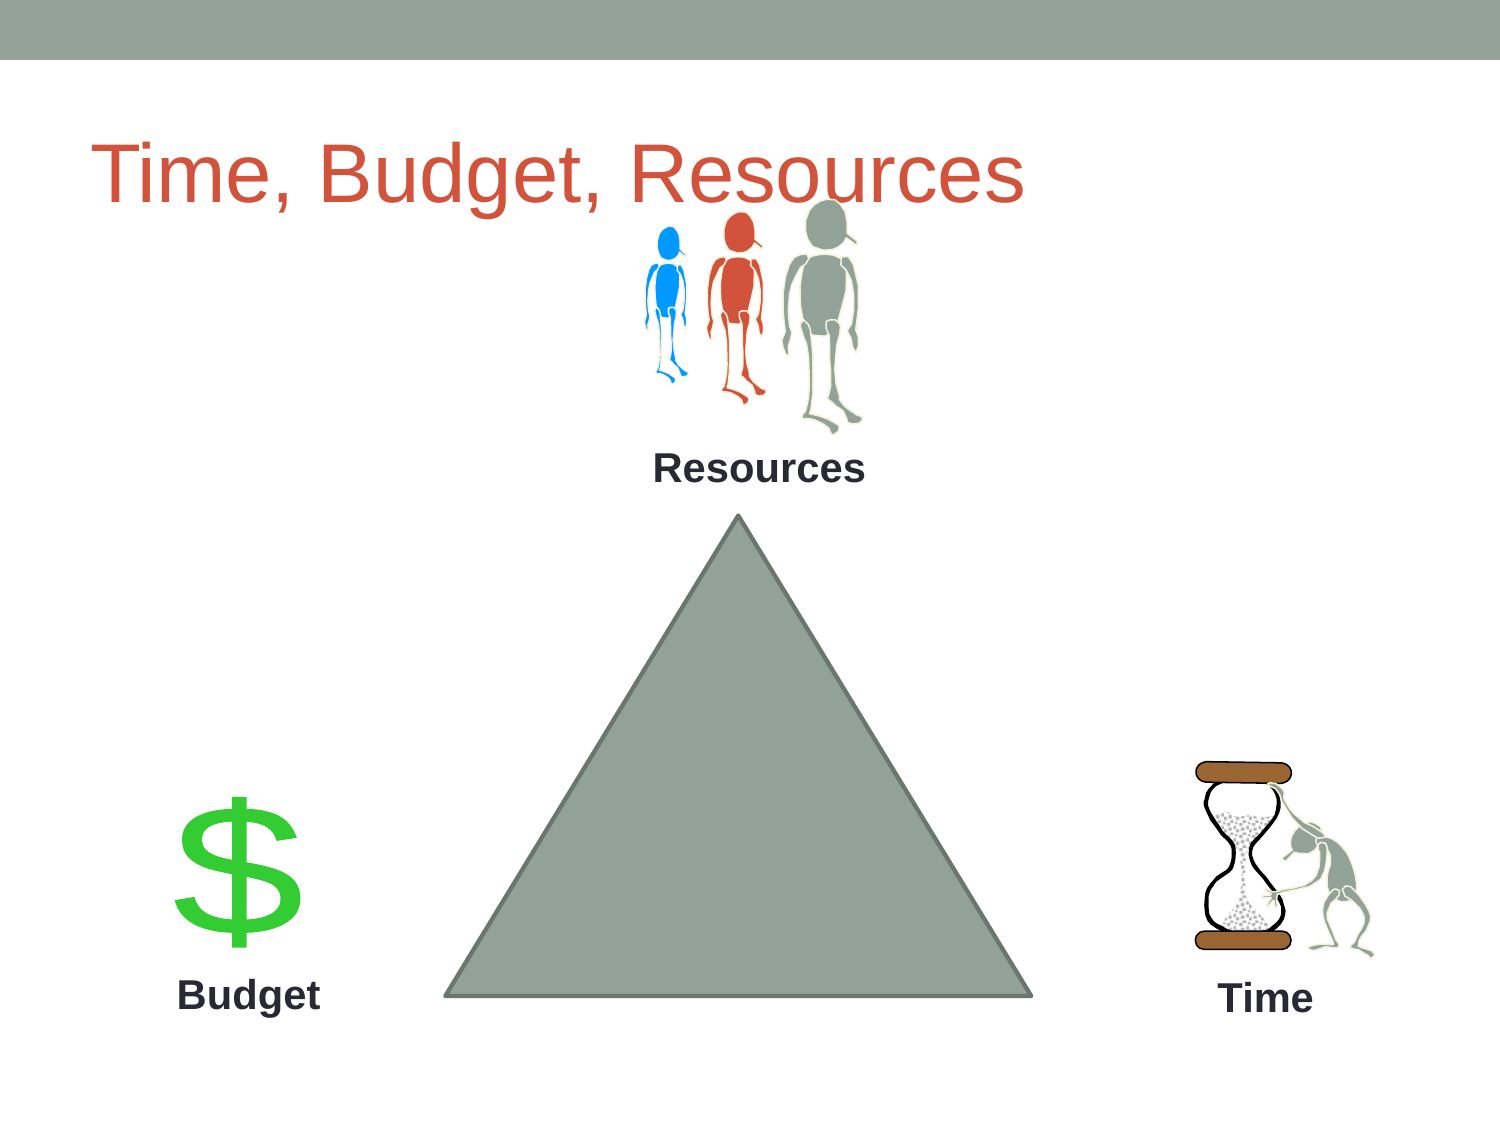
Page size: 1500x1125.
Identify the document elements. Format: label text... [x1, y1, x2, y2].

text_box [146, 796, 337, 1029]
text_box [1195, 761, 1375, 1030]
text_box [445, 515, 1032, 997]
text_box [636, 198, 883, 500]
title Time, Budget, Resources [75, 87, 1425, 250]
